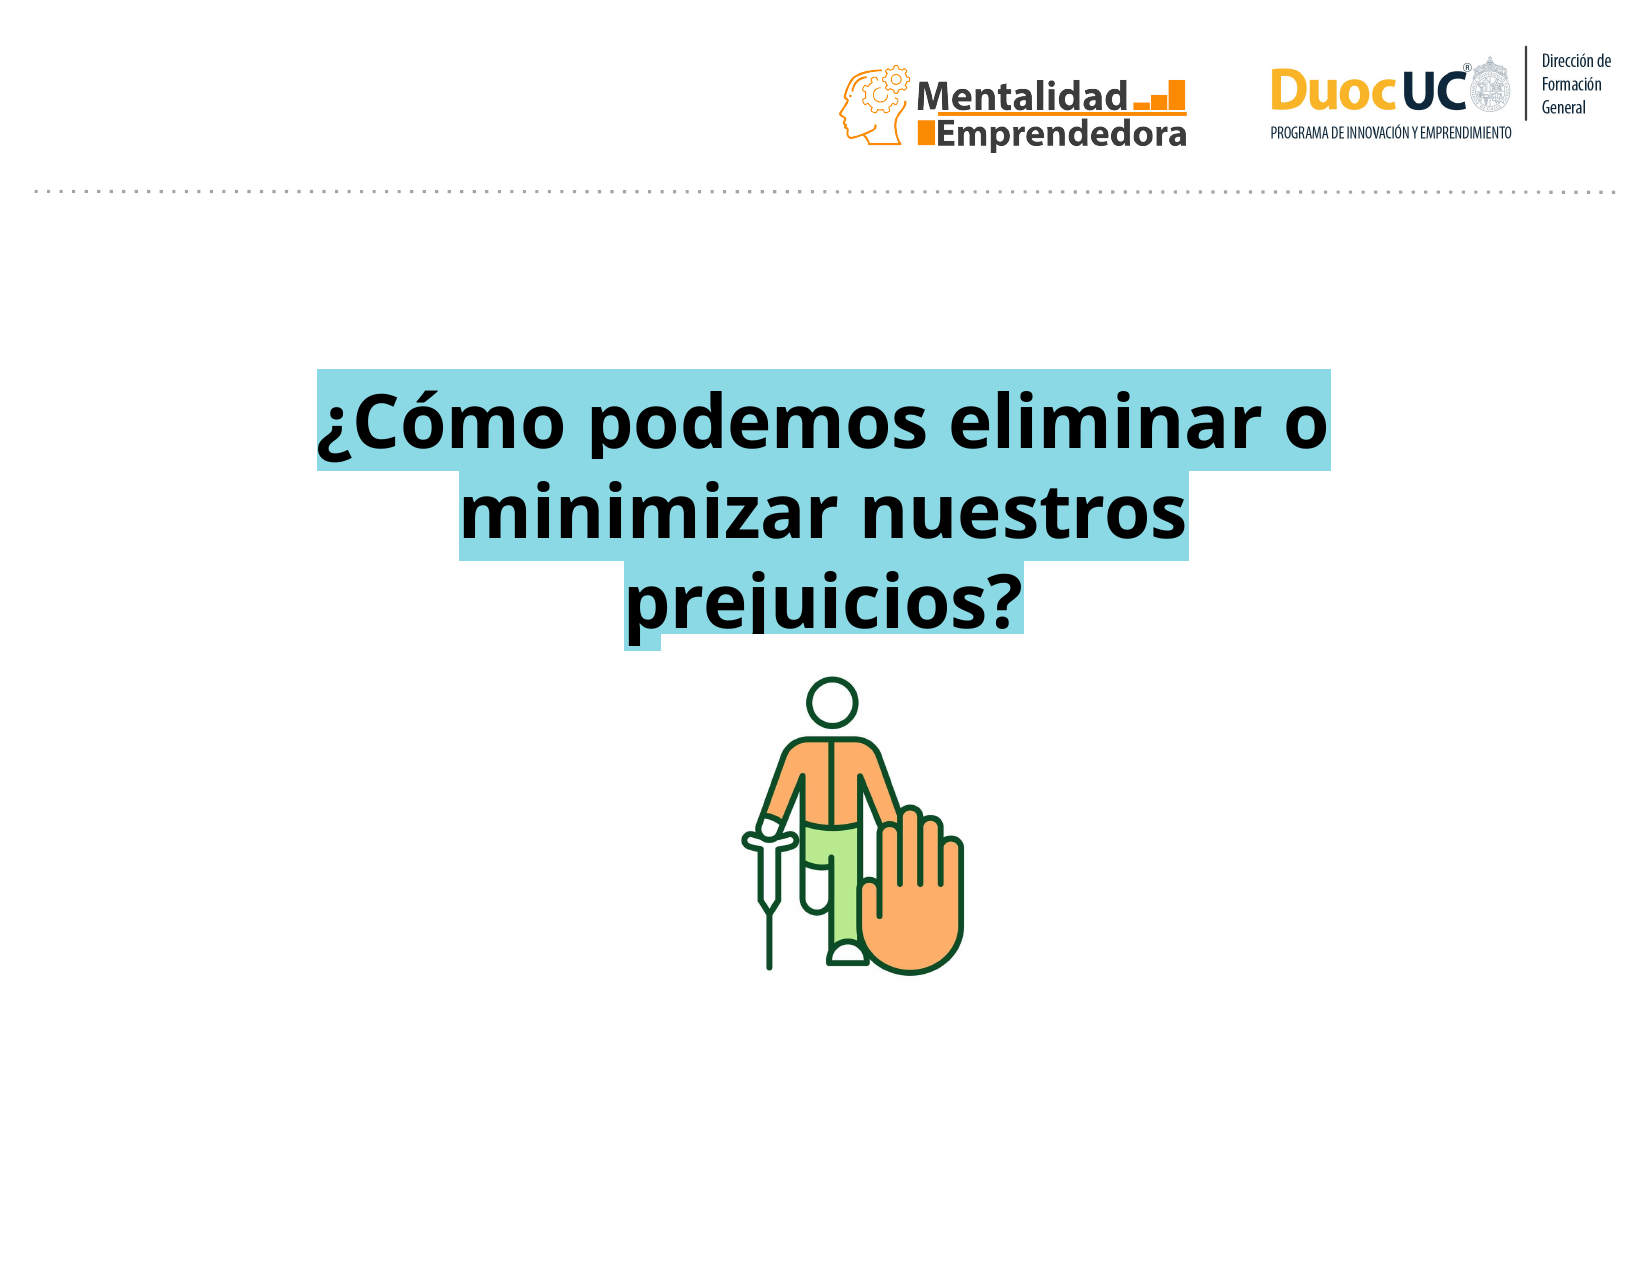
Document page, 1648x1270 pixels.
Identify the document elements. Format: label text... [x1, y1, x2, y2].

text_box ¿Cómo podemos eliminar o minimizar nuestros prejuicios? [270, 366, 1377, 742]
picture [838, 64, 1187, 153]
picture [660, 634, 1044, 1018]
picture [1249, 45, 1626, 160]
